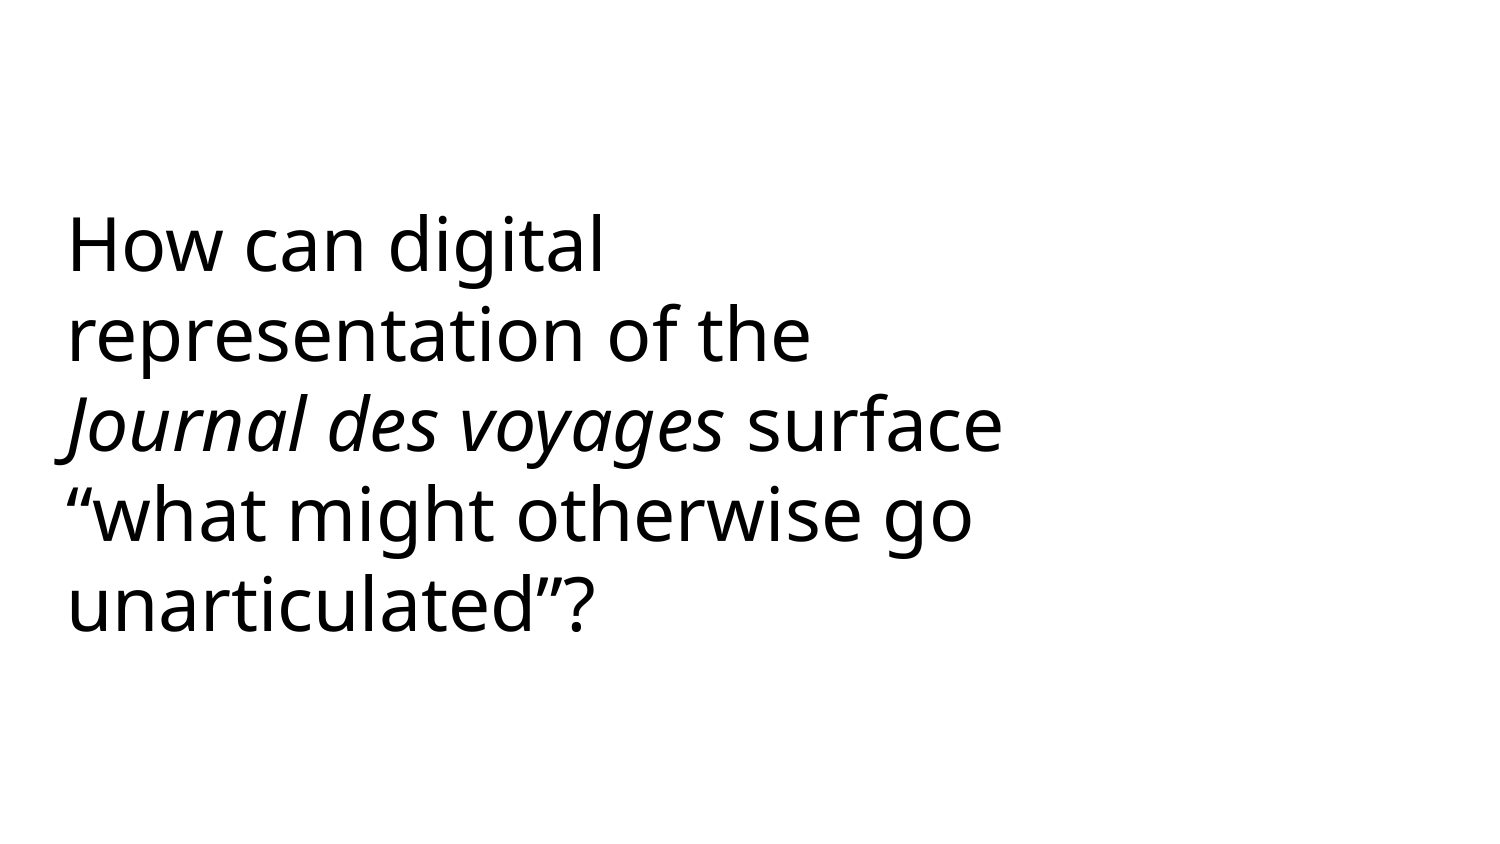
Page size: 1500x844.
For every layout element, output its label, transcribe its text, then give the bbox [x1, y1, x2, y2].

title How can digital representation of the Journal des voyages surface “what might otherwise go unarticulated”? [51, 130, 1076, 713]
